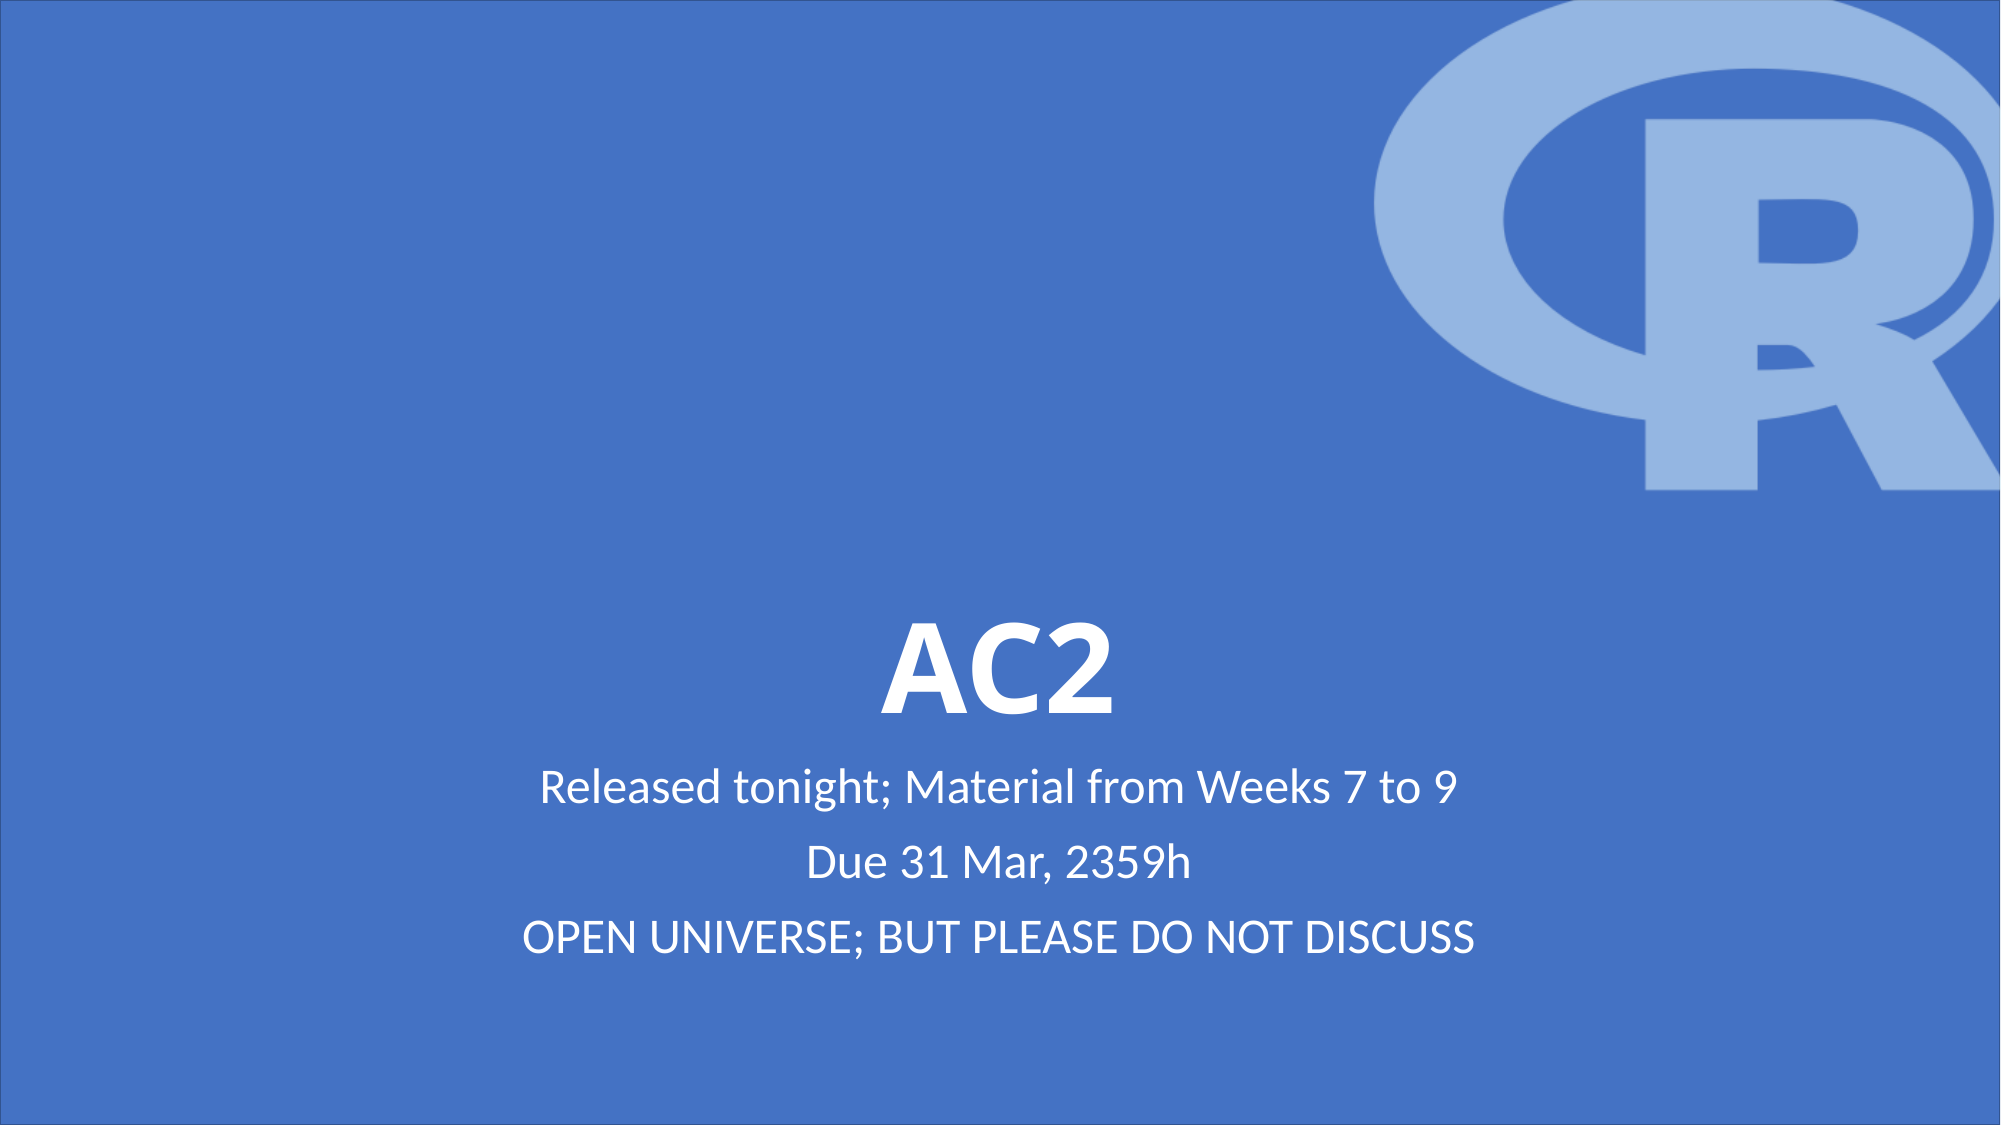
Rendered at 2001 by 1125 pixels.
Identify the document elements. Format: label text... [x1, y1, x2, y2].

list Released tonight; Material from Weeks 7 to 9 Due 31 Mar, 2359h OPEN UNIVERSE; BUT PLEASE DO NOT DISCUSS [136, 752, 1862, 999]
title AC2 [136, 280, 1862, 749]
